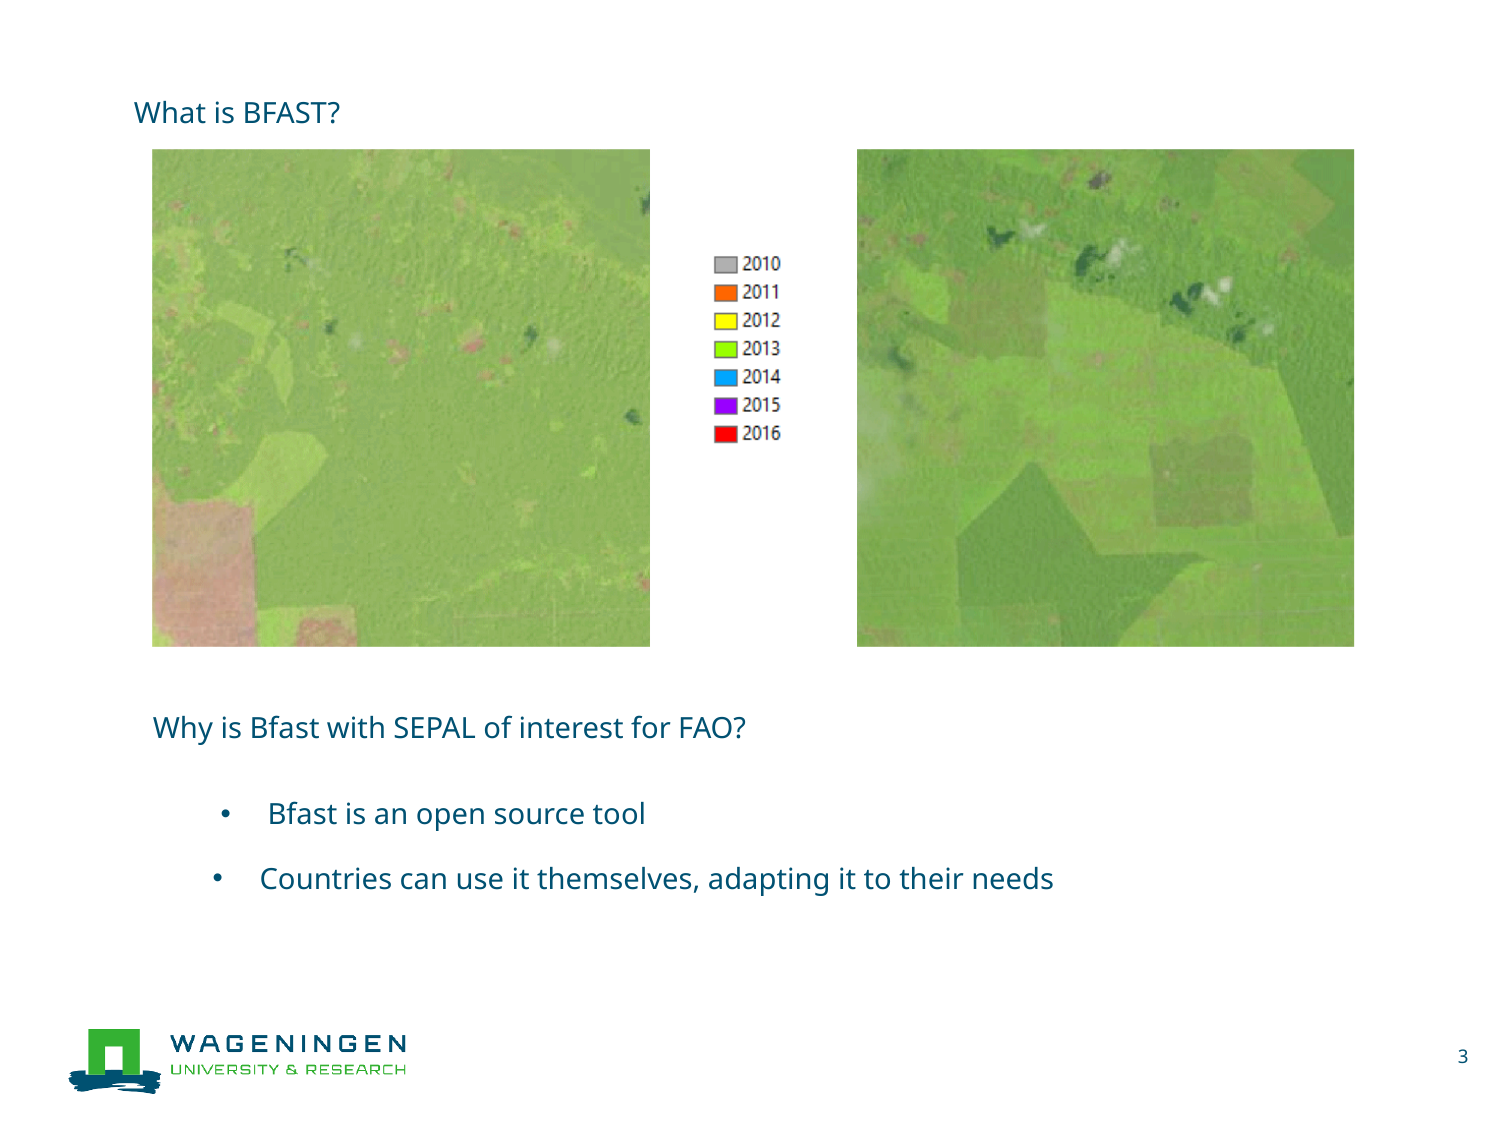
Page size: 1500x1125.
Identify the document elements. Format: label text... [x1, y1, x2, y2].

picture [0, 0, 1500, 1125]
text_box What is BFAST? [119, 83, 356, 135]
text_box Countries can use it themselves, adapting it to their needs [198, 850, 1367, 903]
text_box Why is Bfast with SEPAL of interest for FAO? [138, 699, 762, 752]
text_box Bfast is an open source tool [205, 785, 1375, 838]
slide_number 3 [1397, 1045, 1475, 1072]
